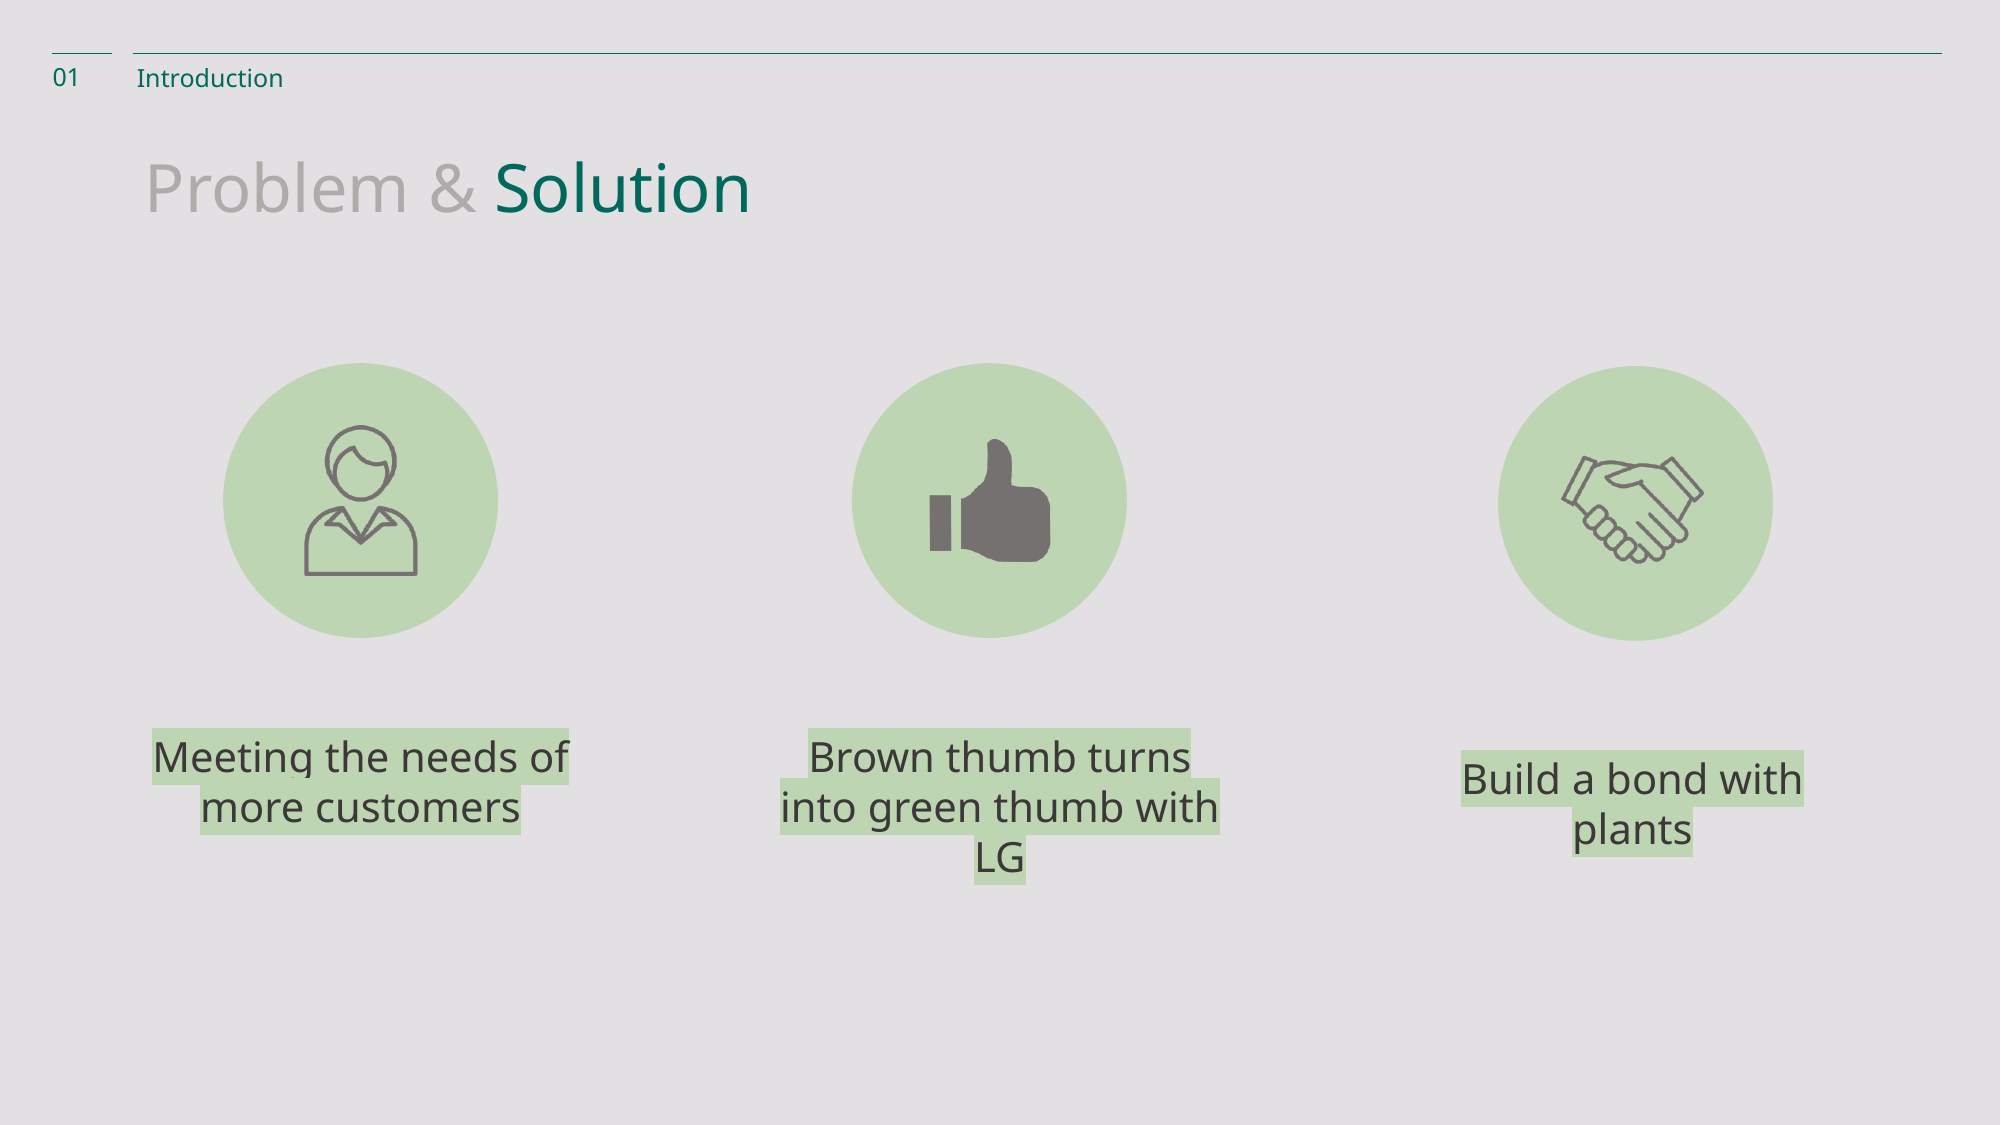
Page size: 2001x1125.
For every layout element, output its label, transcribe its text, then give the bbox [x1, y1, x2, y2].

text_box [1395, 366, 1870, 812]
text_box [130, 363, 591, 840]
text_box Problem & Solution [130, 138, 845, 234]
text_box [762, 363, 1238, 840]
text_box Introduction [115, 54, 466, 100]
text_box 01 [37, 53, 100, 99]
